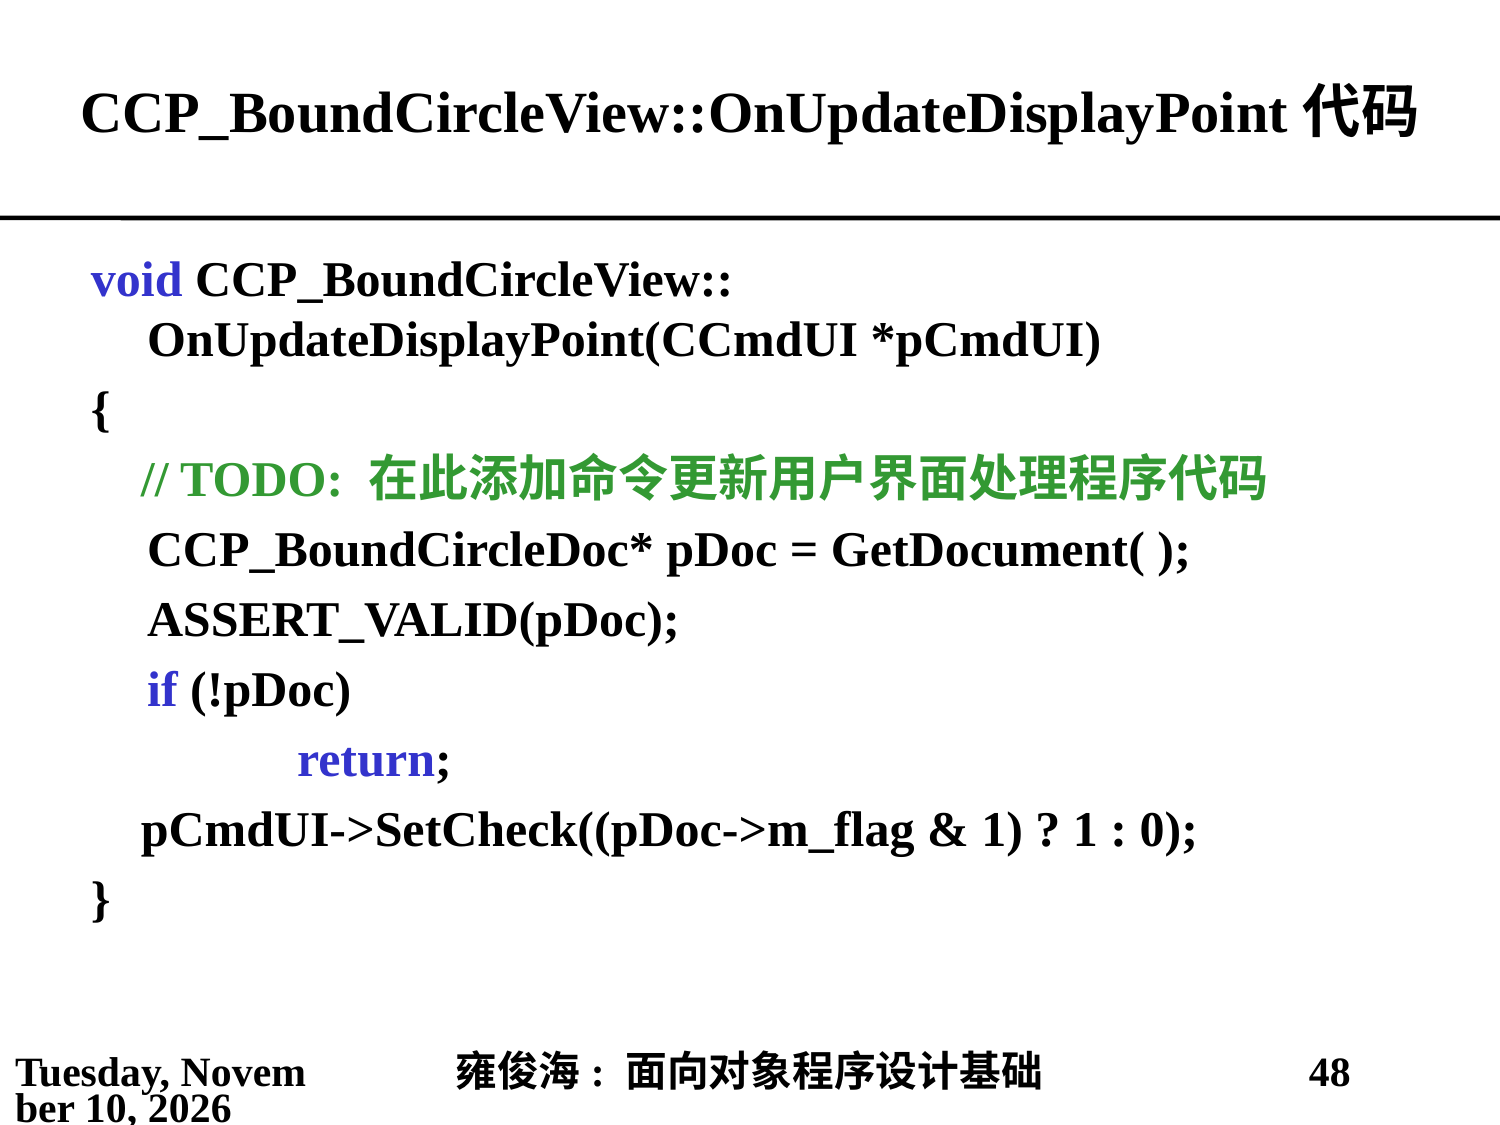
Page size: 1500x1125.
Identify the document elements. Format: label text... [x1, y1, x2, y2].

title CCP_BoundCircleView::OnUpdateDisplayPoint代码 [0, 0, 1500, 217]
slide_number 48 [1161, 1042, 1499, 1103]
footer 雍俊海: 面向对象程序设计基础 [337, 1042, 1161, 1103]
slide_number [0, 1042, 337, 1103]
list void CCP_BoundCircleView:: OnUpdateDisplayPoint(CCmdUI *pCmdUI) { // TODO: 在此添加命令更新用户界面处理程序代码 CCP_BoundCircleDoc* pDoc = GetDocument( ); ASSERT_VALID(pDoc); if (!pDoc) return; pCmdUI->SetCheck((pDoc->m_flag & 1) ? 1 : 0); } [75, 239, 1425, 1042]
